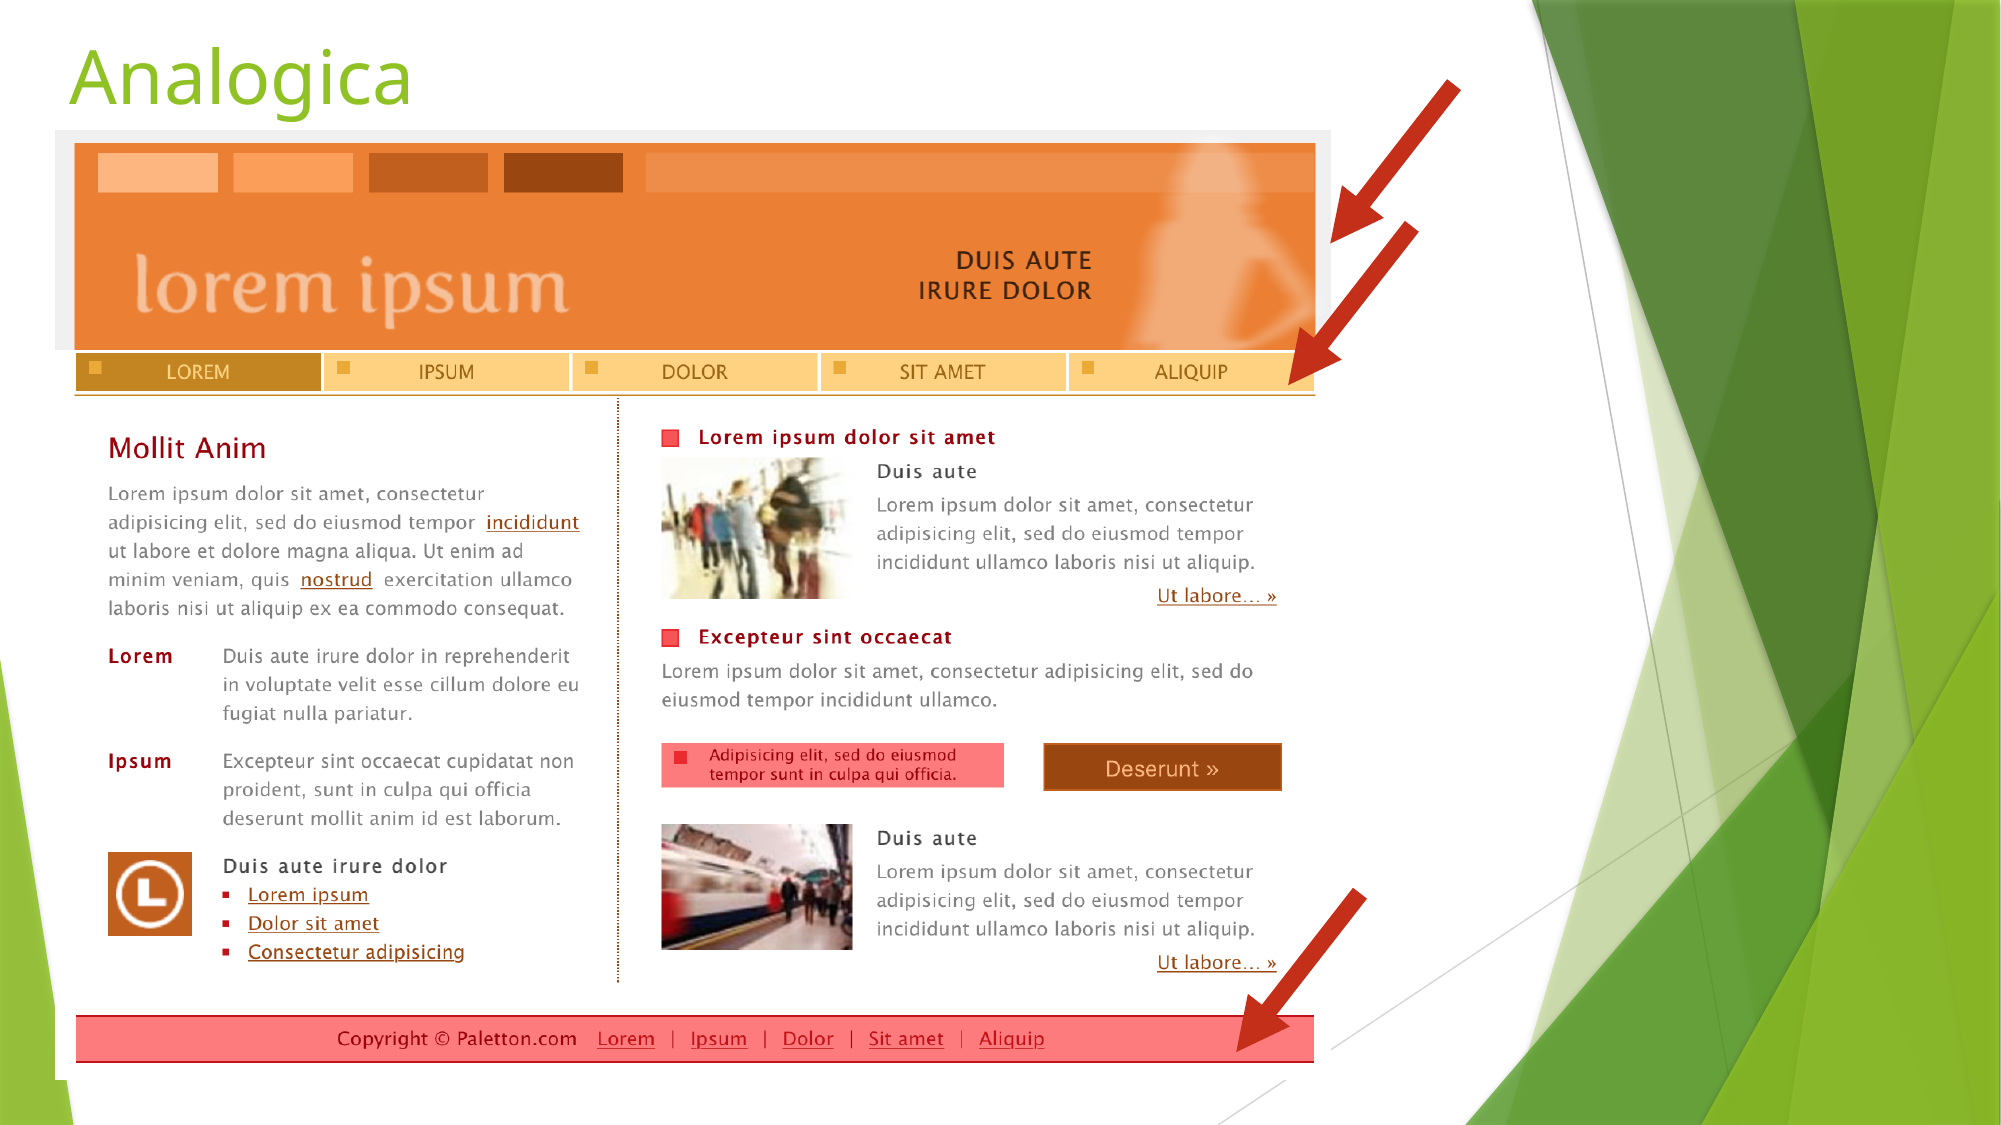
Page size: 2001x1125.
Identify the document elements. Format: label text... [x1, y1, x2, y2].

title Analogica [55, 22, 1466, 131]
picture [54, 130, 1331, 1081]
text_box [1336, 84, 1455, 241]
